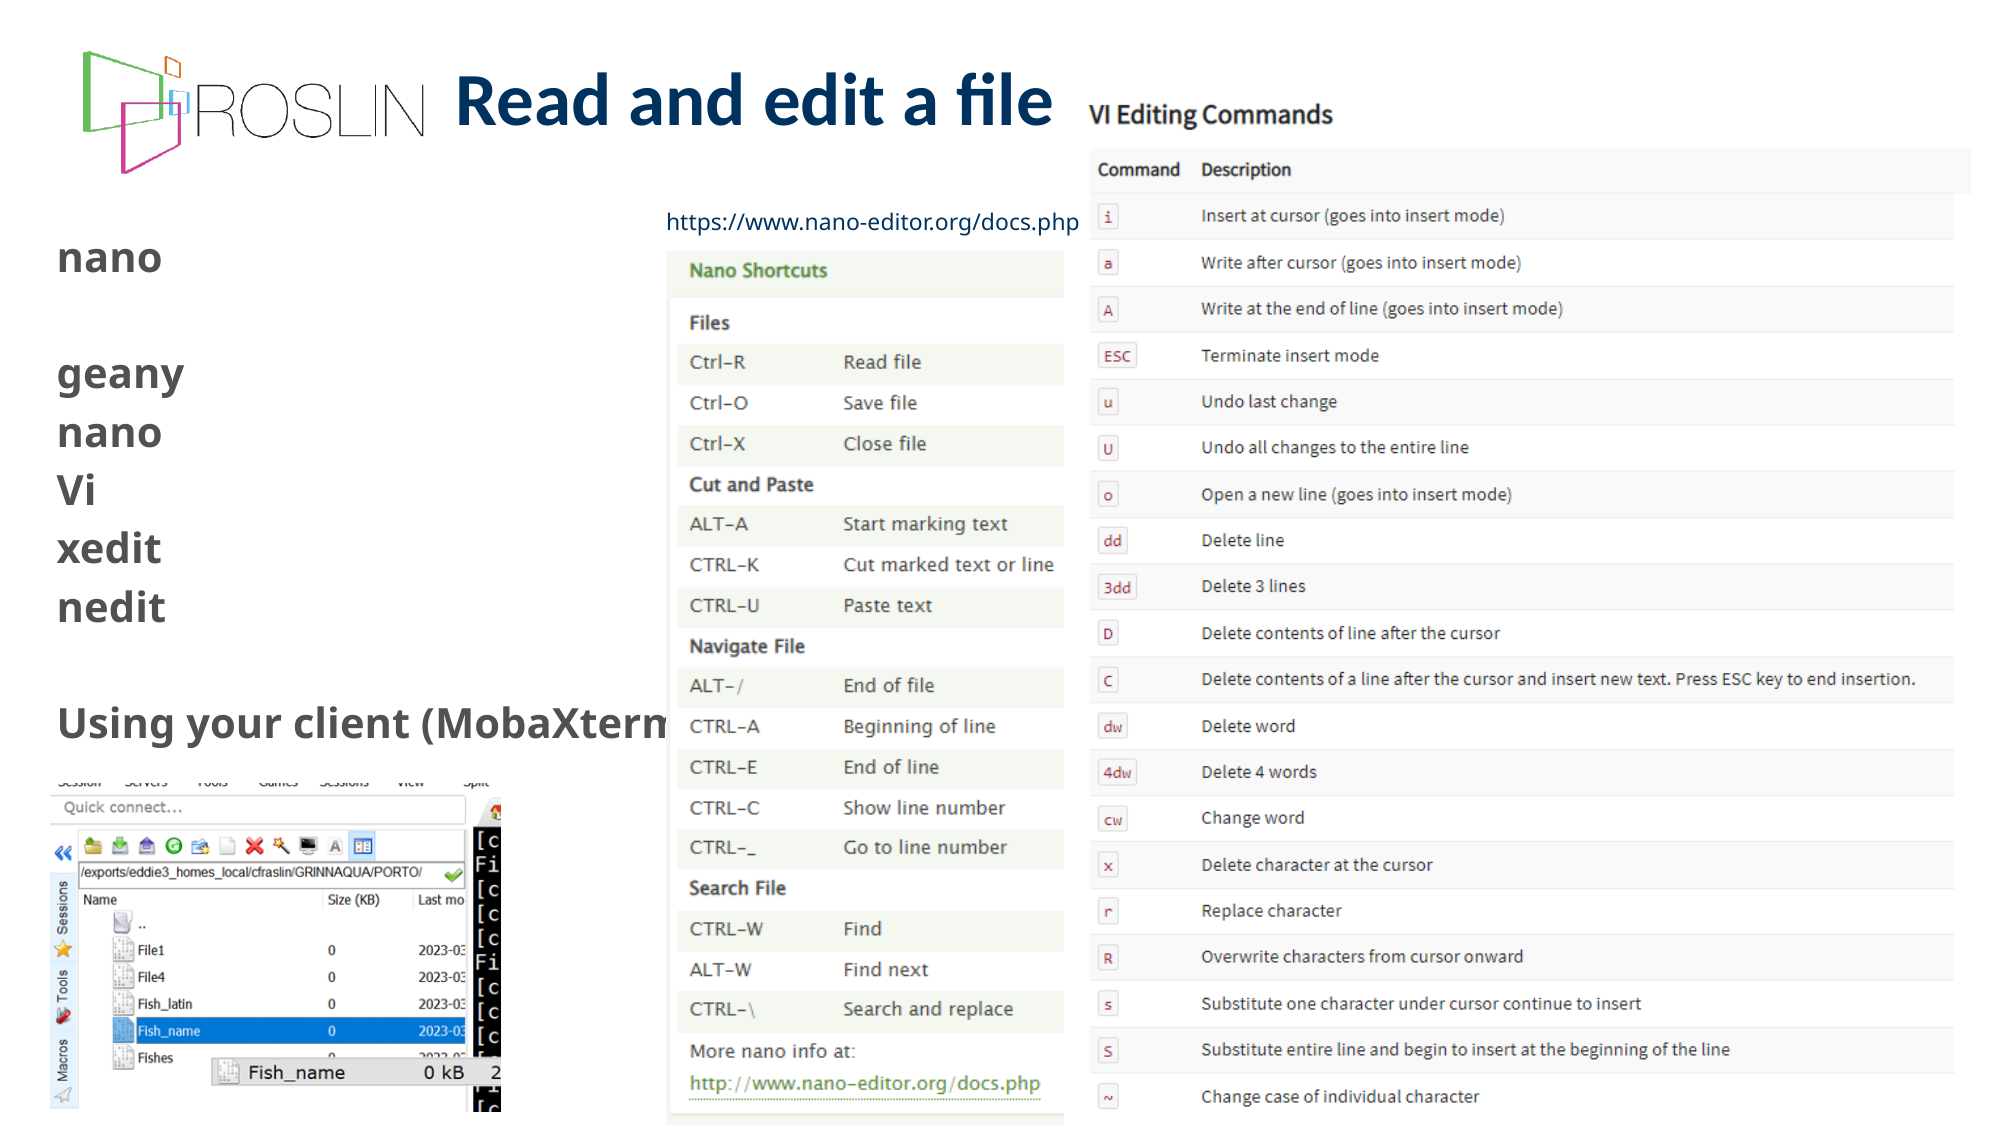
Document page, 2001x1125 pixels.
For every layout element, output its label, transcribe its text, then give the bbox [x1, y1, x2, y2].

picture [666, 95, 2000, 1125]
picture [49, 782, 501, 1112]
title Read and edit a file [342, 43, 1168, 150]
list nano geany nano Vi xedit nedit Using your client (MobaXterm) [41, 222, 925, 1075]
text_box https://www.nano-editor.org/docs.php [651, 199, 1058, 242]
picture [83, 51, 427, 174]
